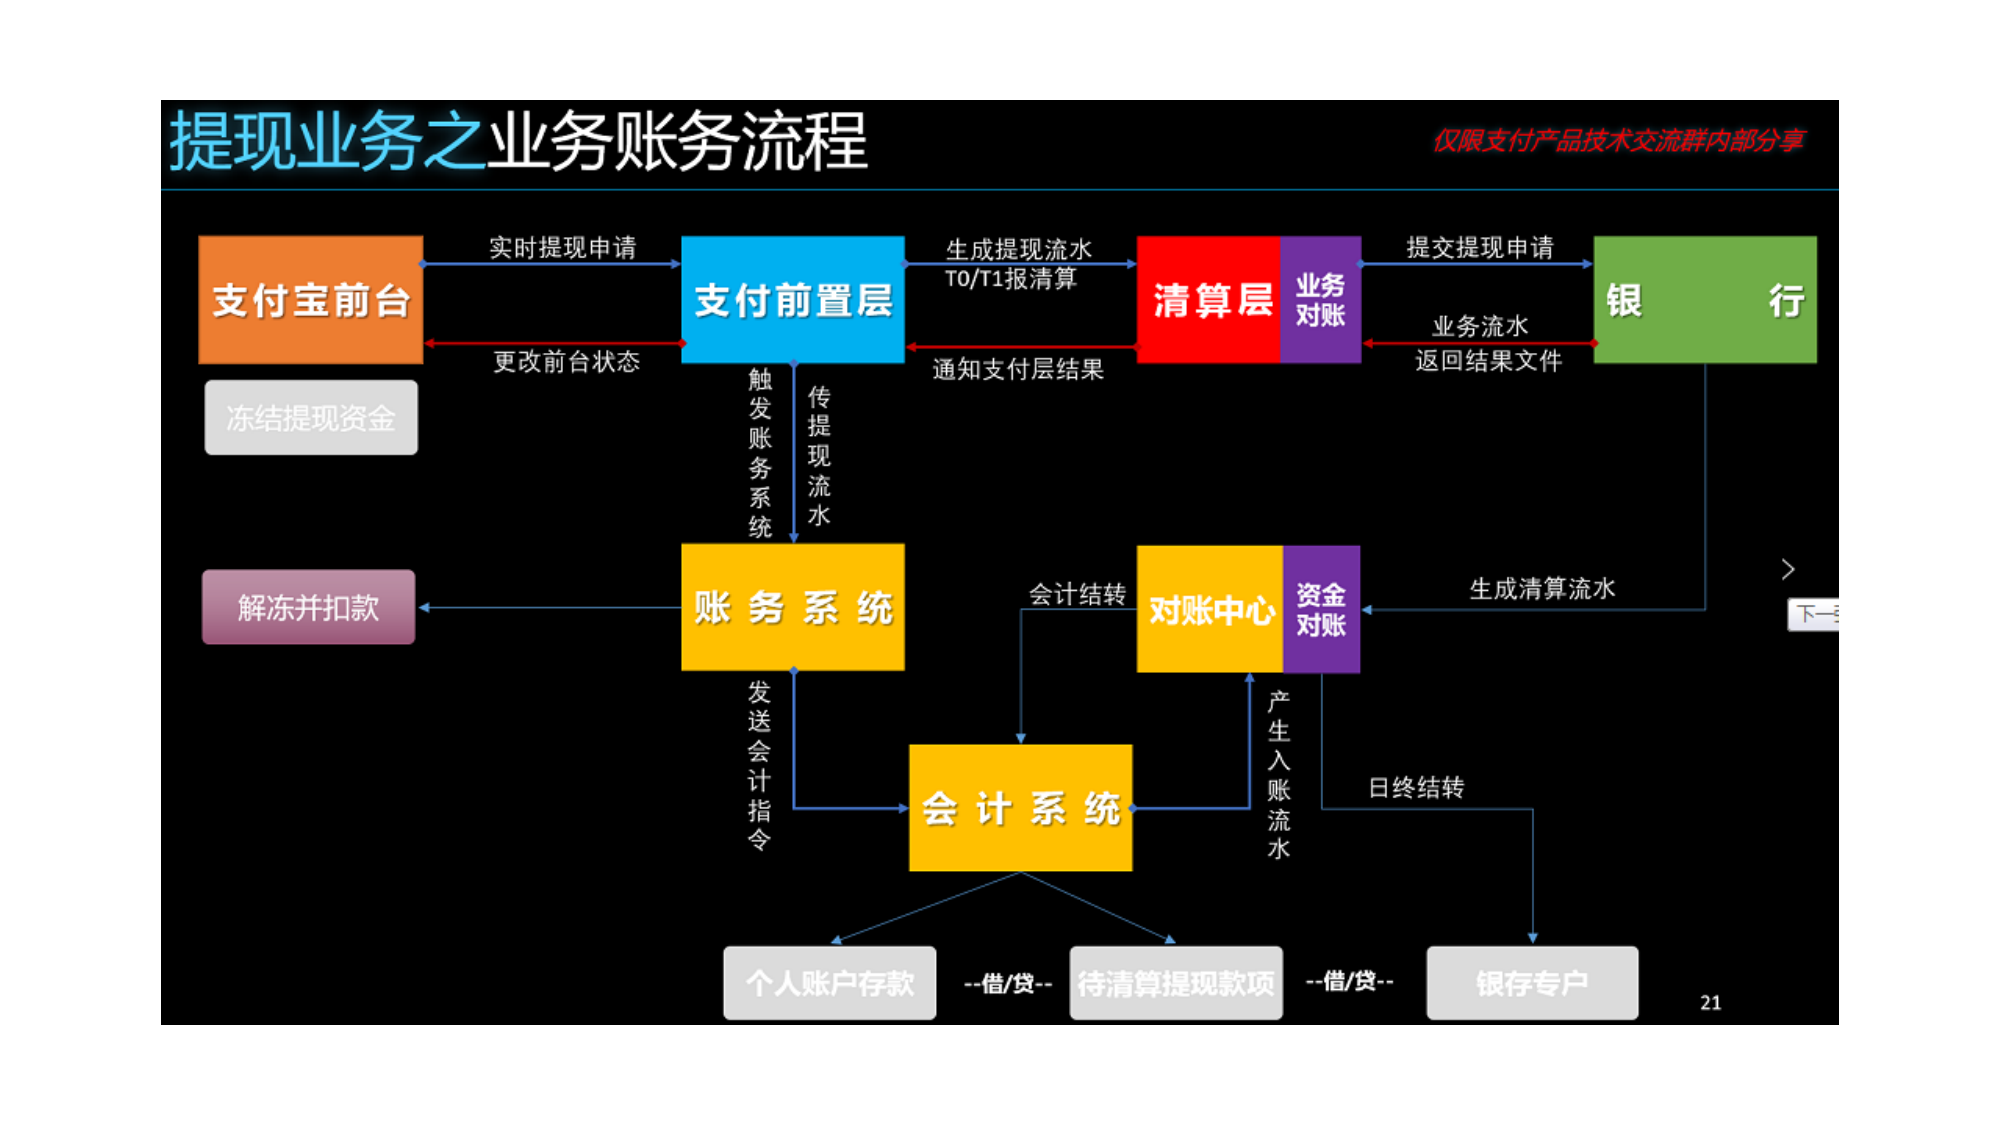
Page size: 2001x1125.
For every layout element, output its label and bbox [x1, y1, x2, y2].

picture [161, 100, 1839, 188]
picture [161, 192, 1839, 1025]
